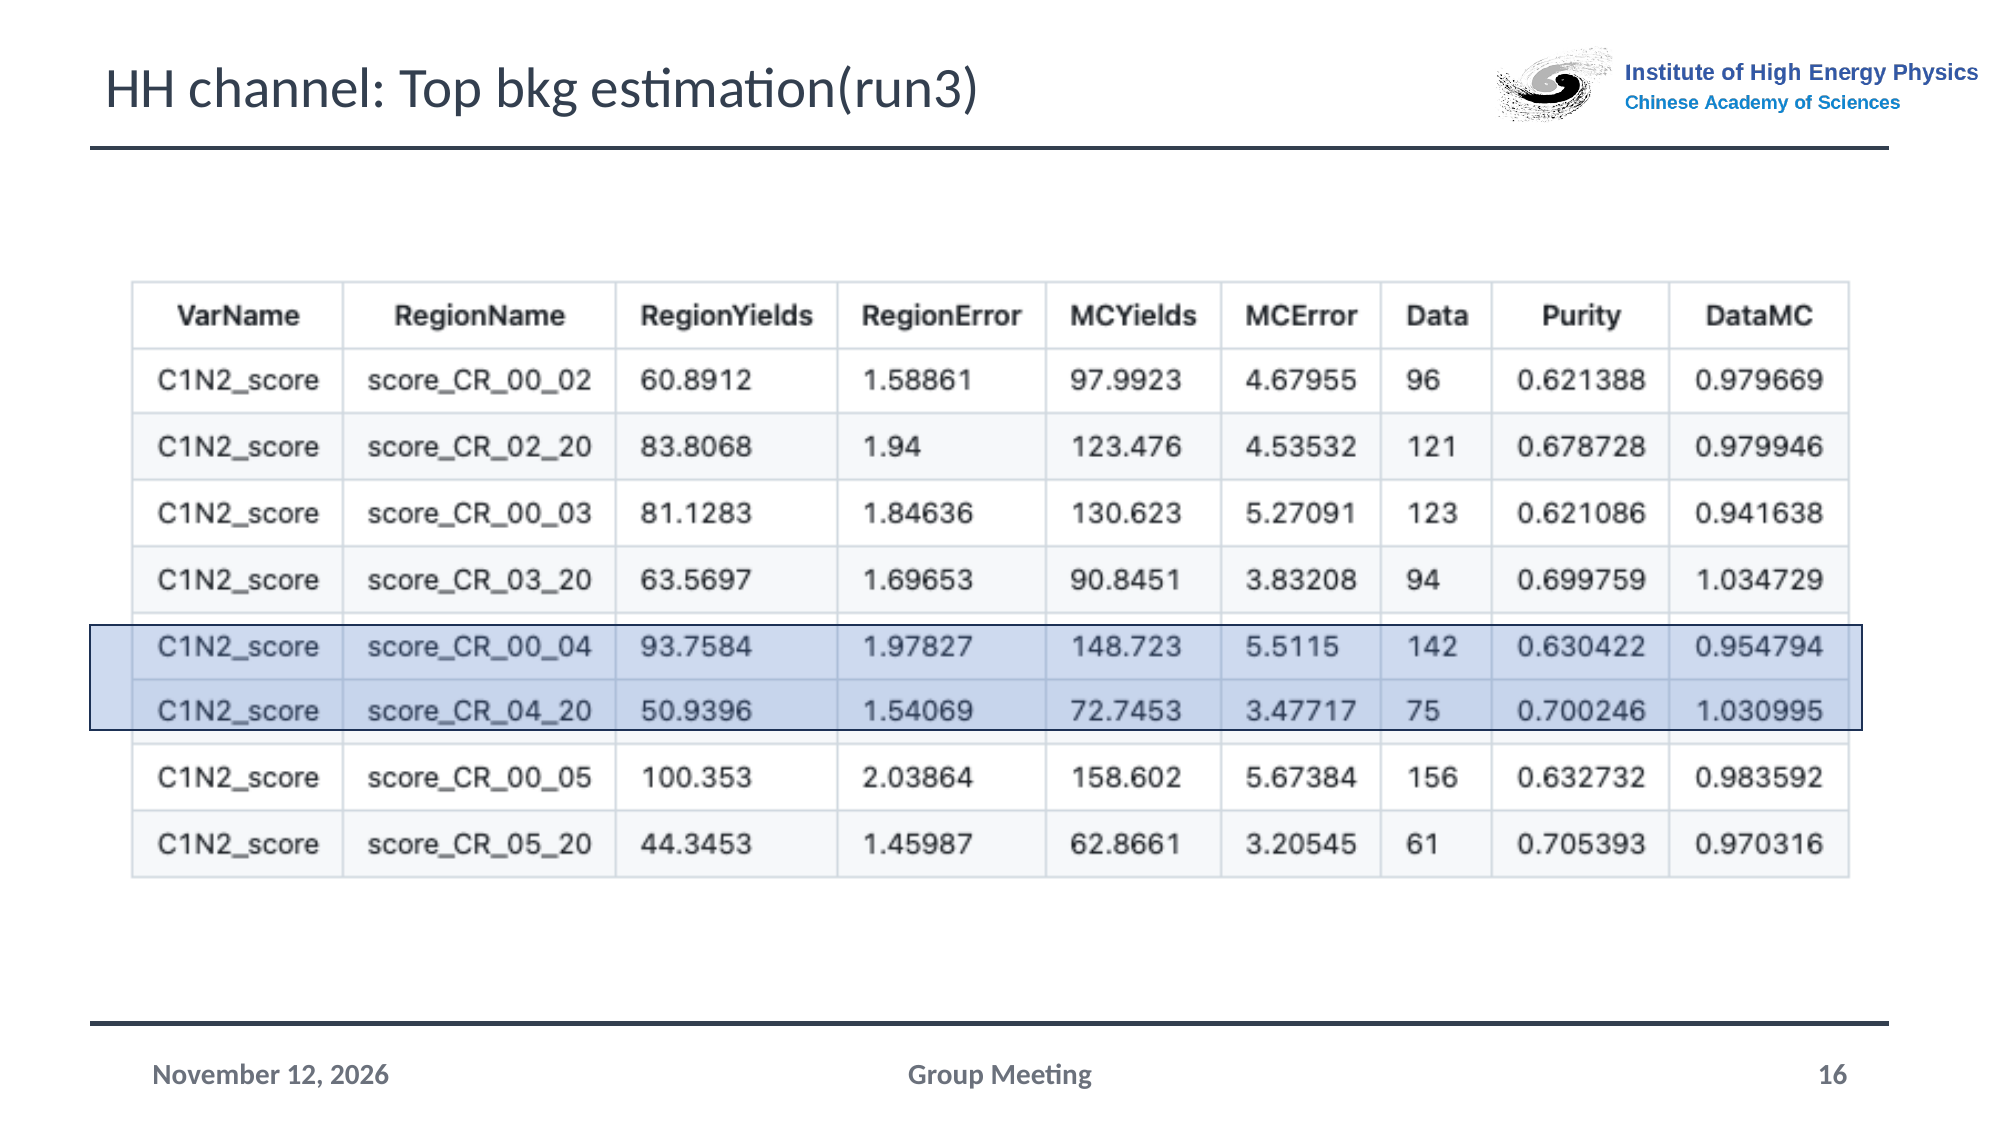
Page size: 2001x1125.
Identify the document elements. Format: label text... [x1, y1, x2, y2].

text_box [89, 624, 114, 731]
slide_number 16 [1412, 1042, 1863, 1103]
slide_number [137, 1042, 588, 1103]
picture [114, 266, 1886, 901]
list HH channel: Top bkg estimation(run3) [90, 51, 1136, 129]
footer Group Meeting [662, 1042, 1338, 1103]
picture [1495, 46, 1978, 123]
